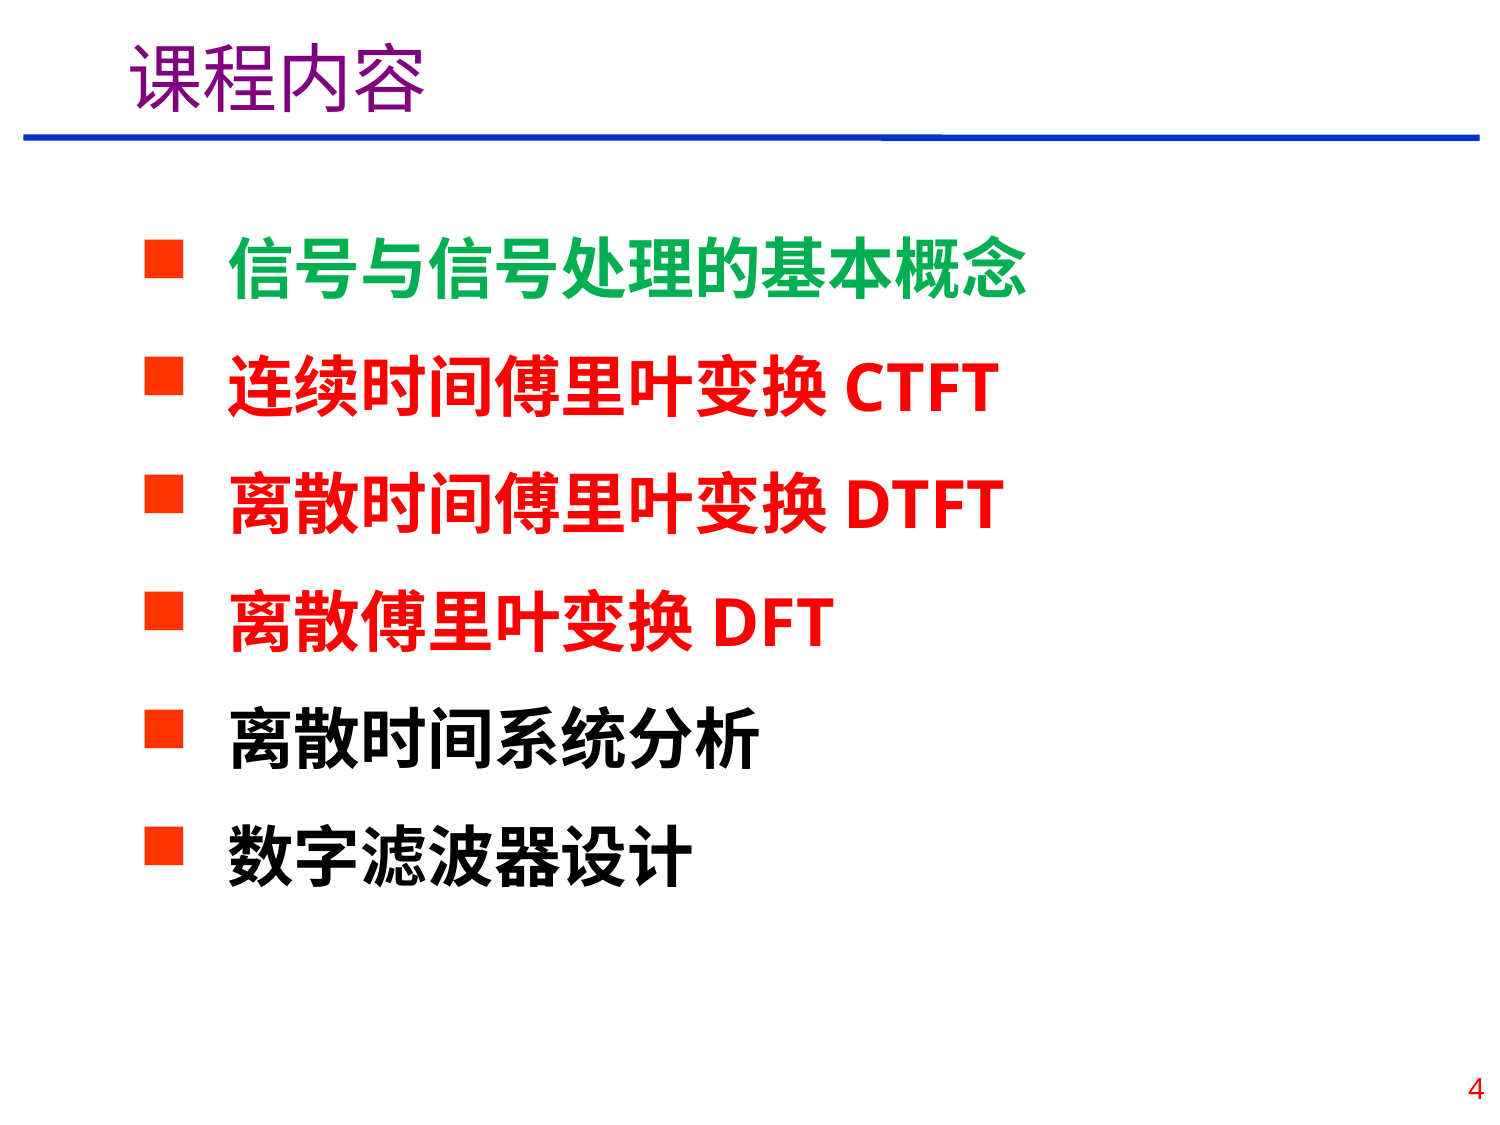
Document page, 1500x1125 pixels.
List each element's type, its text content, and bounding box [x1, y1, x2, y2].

slide_number 4 [1187, 1062, 1500, 1125]
list 信号与信号处理的基本概念 连续时间傅里叶变换CTFT 离散时间傅里叶变换DTFT 离散傅里叶变换DFT 离散时间系统分析 数字滤波器设计 [124, 219, 1400, 1016]
title 课程内容 [112, 31, 1388, 130]
